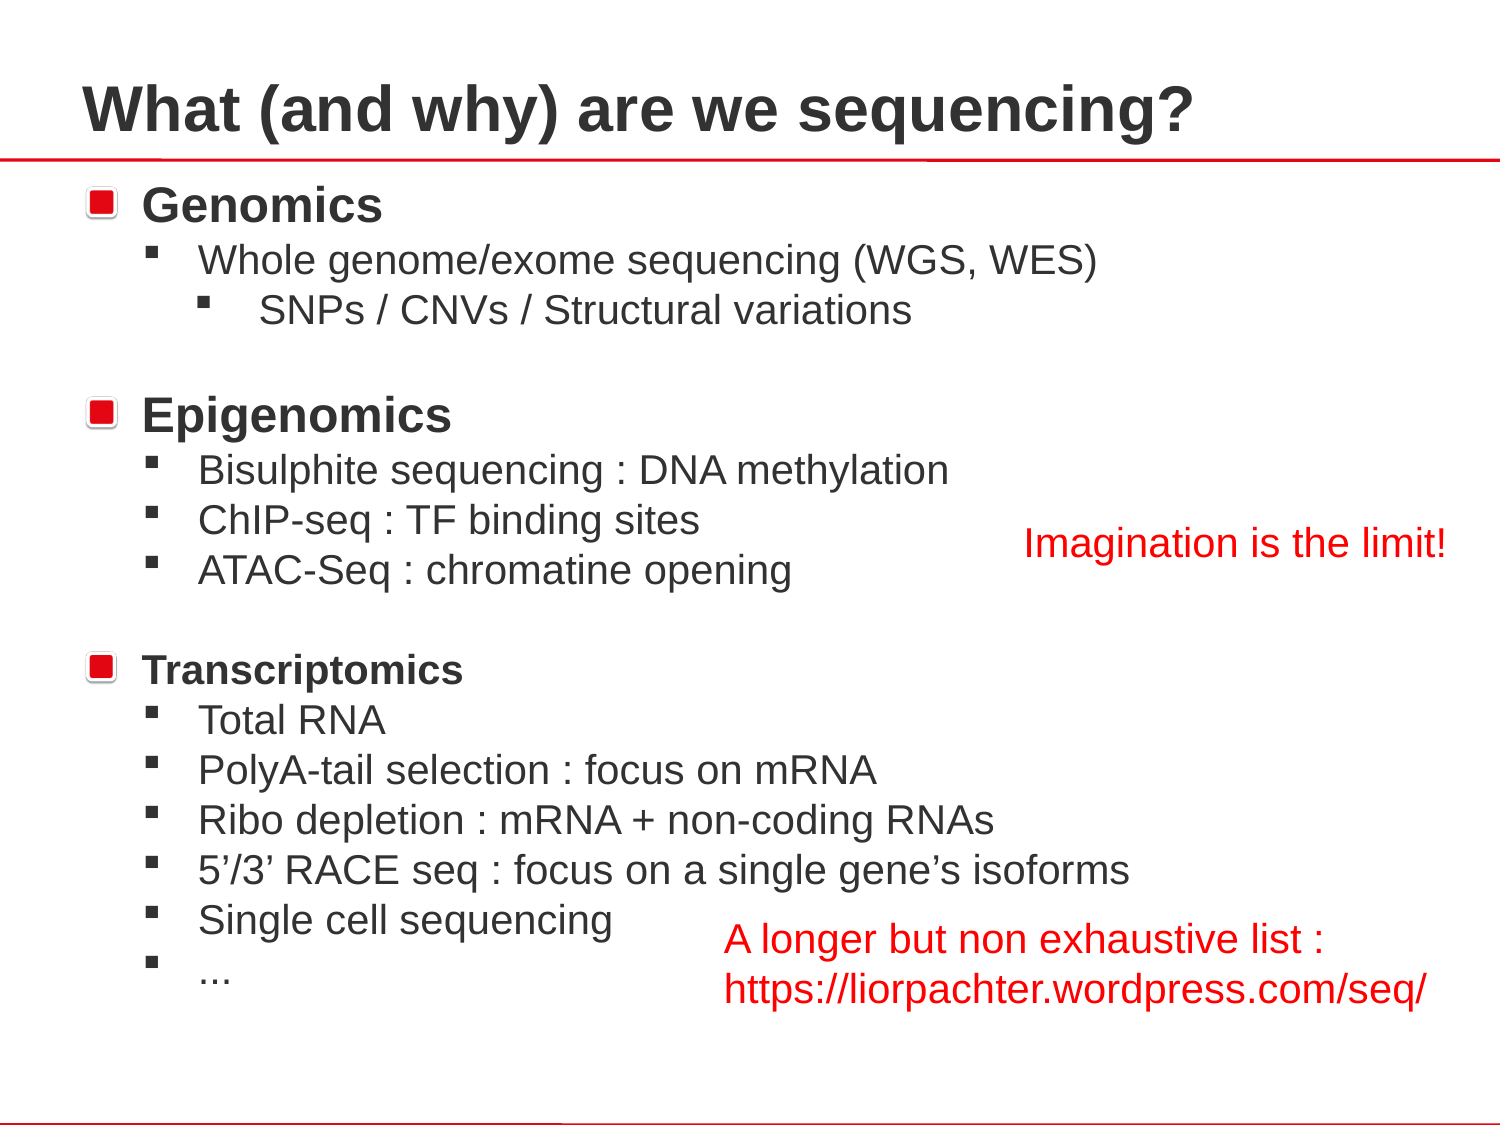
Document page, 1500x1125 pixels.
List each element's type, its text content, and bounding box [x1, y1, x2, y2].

text_box What (and why) are we sequencing? [82, 66, 1411, 145]
picture [83, 185, 119, 221]
picture [83, 650, 119, 686]
picture [83, 395, 119, 431]
text_box Genomics Whole genome/exome sequencing (WGS, WES) SNPs / CNVs / Structural variations Epigenomics Bisulphite sequencing : DNA methylation ChIP-seq : TF binding sites ATAC-Seq : chromatine opening Transcriptomics Total RNA PolyA-tail selection : focus on mRNA Ribo depletion : mRNA + non-coding RNAs 5’/3’ RACE seq : focus on a single gene’s isoforms Single cell sequencing ... [82, 172, 1411, 1059]
text_box A longer but non exhaustive list : https://liorpachter.wordpress.com/seq/ [723, 911, 1428, 1011]
text_box Imagination is the limit! [1023, 515, 1447, 566]
